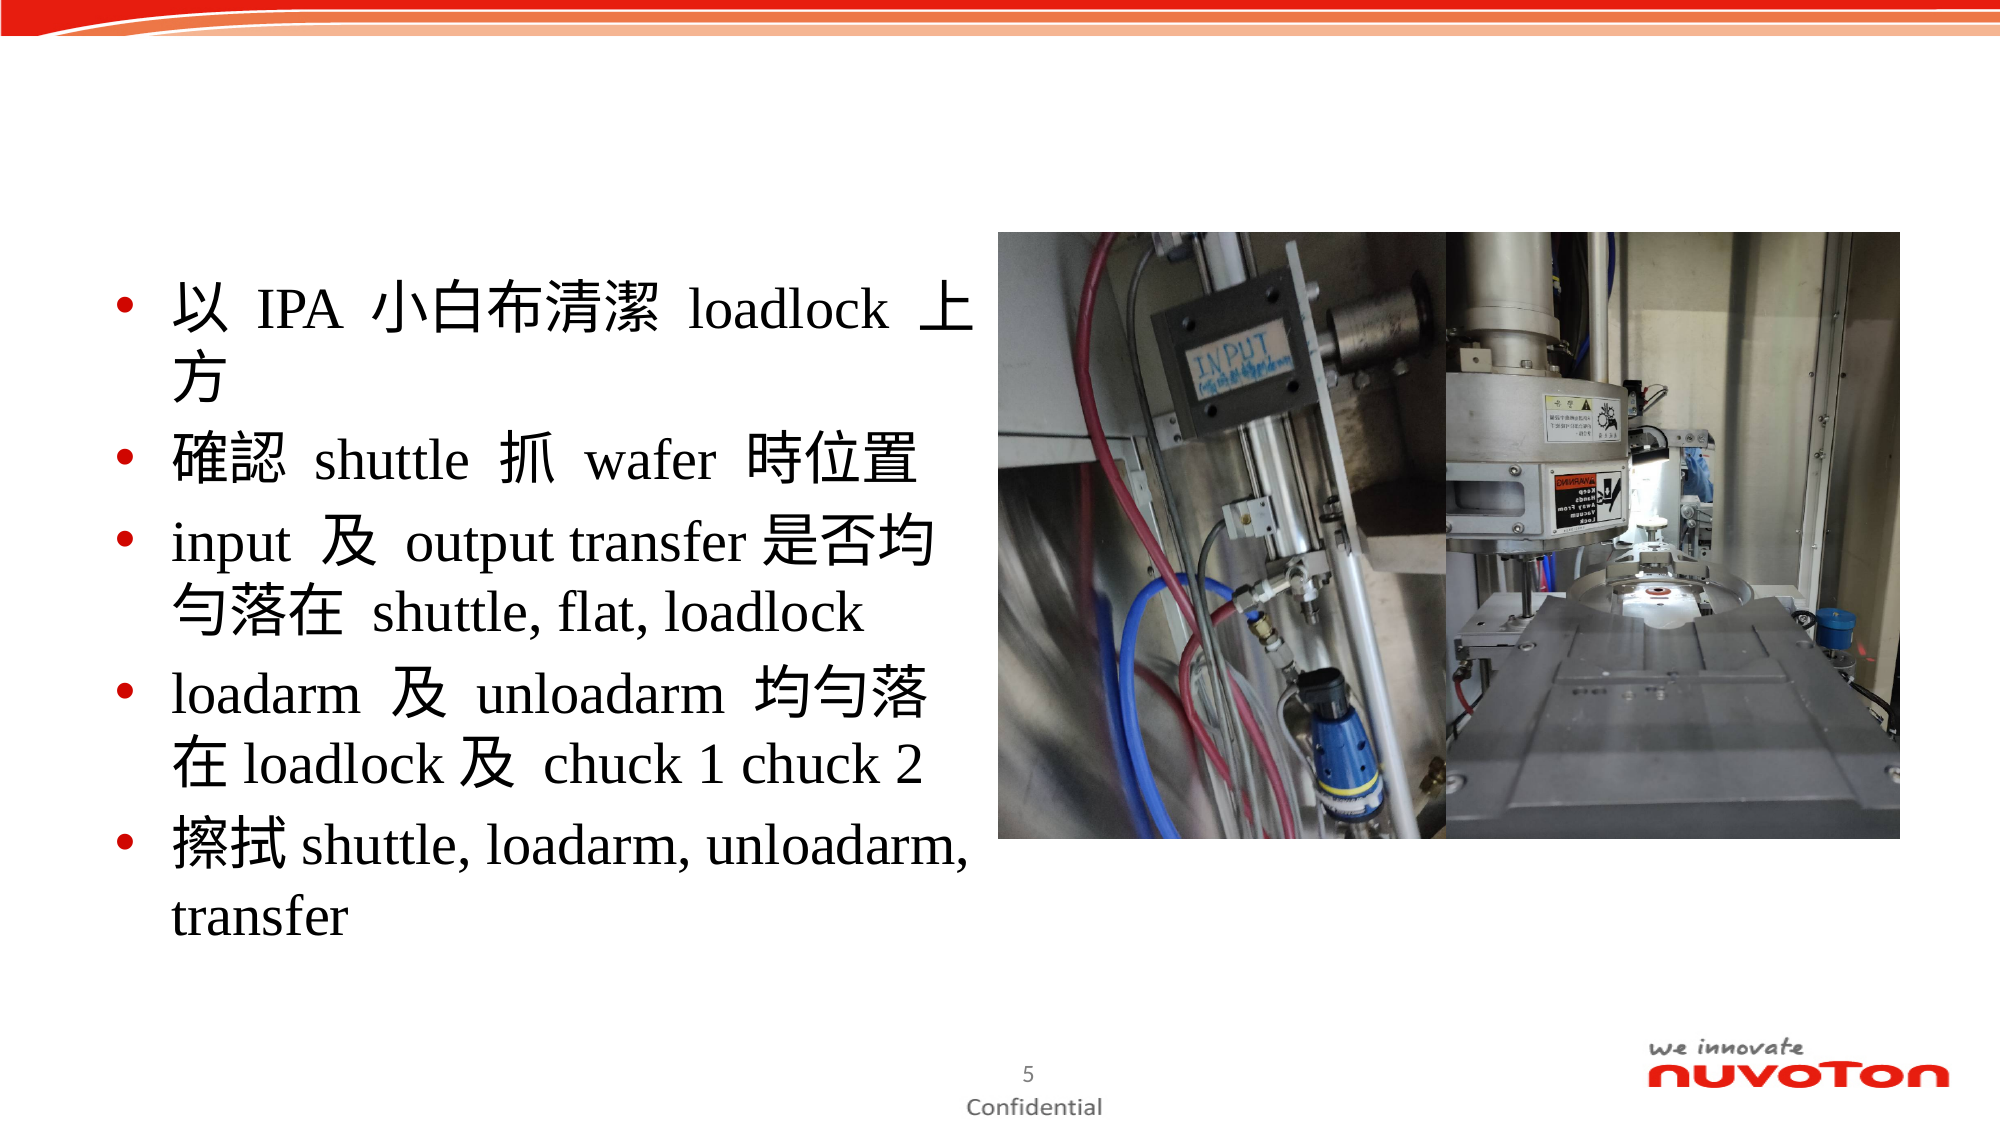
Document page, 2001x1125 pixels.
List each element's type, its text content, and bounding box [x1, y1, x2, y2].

list 以 IPA 小白布清潔 loadlock 上方 確認 shuttle 抓 wafer 時位置 input 及 output transfer是否均勻落在 shuttle, flat, loadlock loadarm 及 unloadarm 均勻落在loadlock及 chuck 1 chuck 2 擦拭shuttle, loadarm, unloadarm, transfer [99, 262, 999, 1005]
slide_number 5 [795, 1042, 1262, 1103]
picture [0, 0, 2000, 1125]
